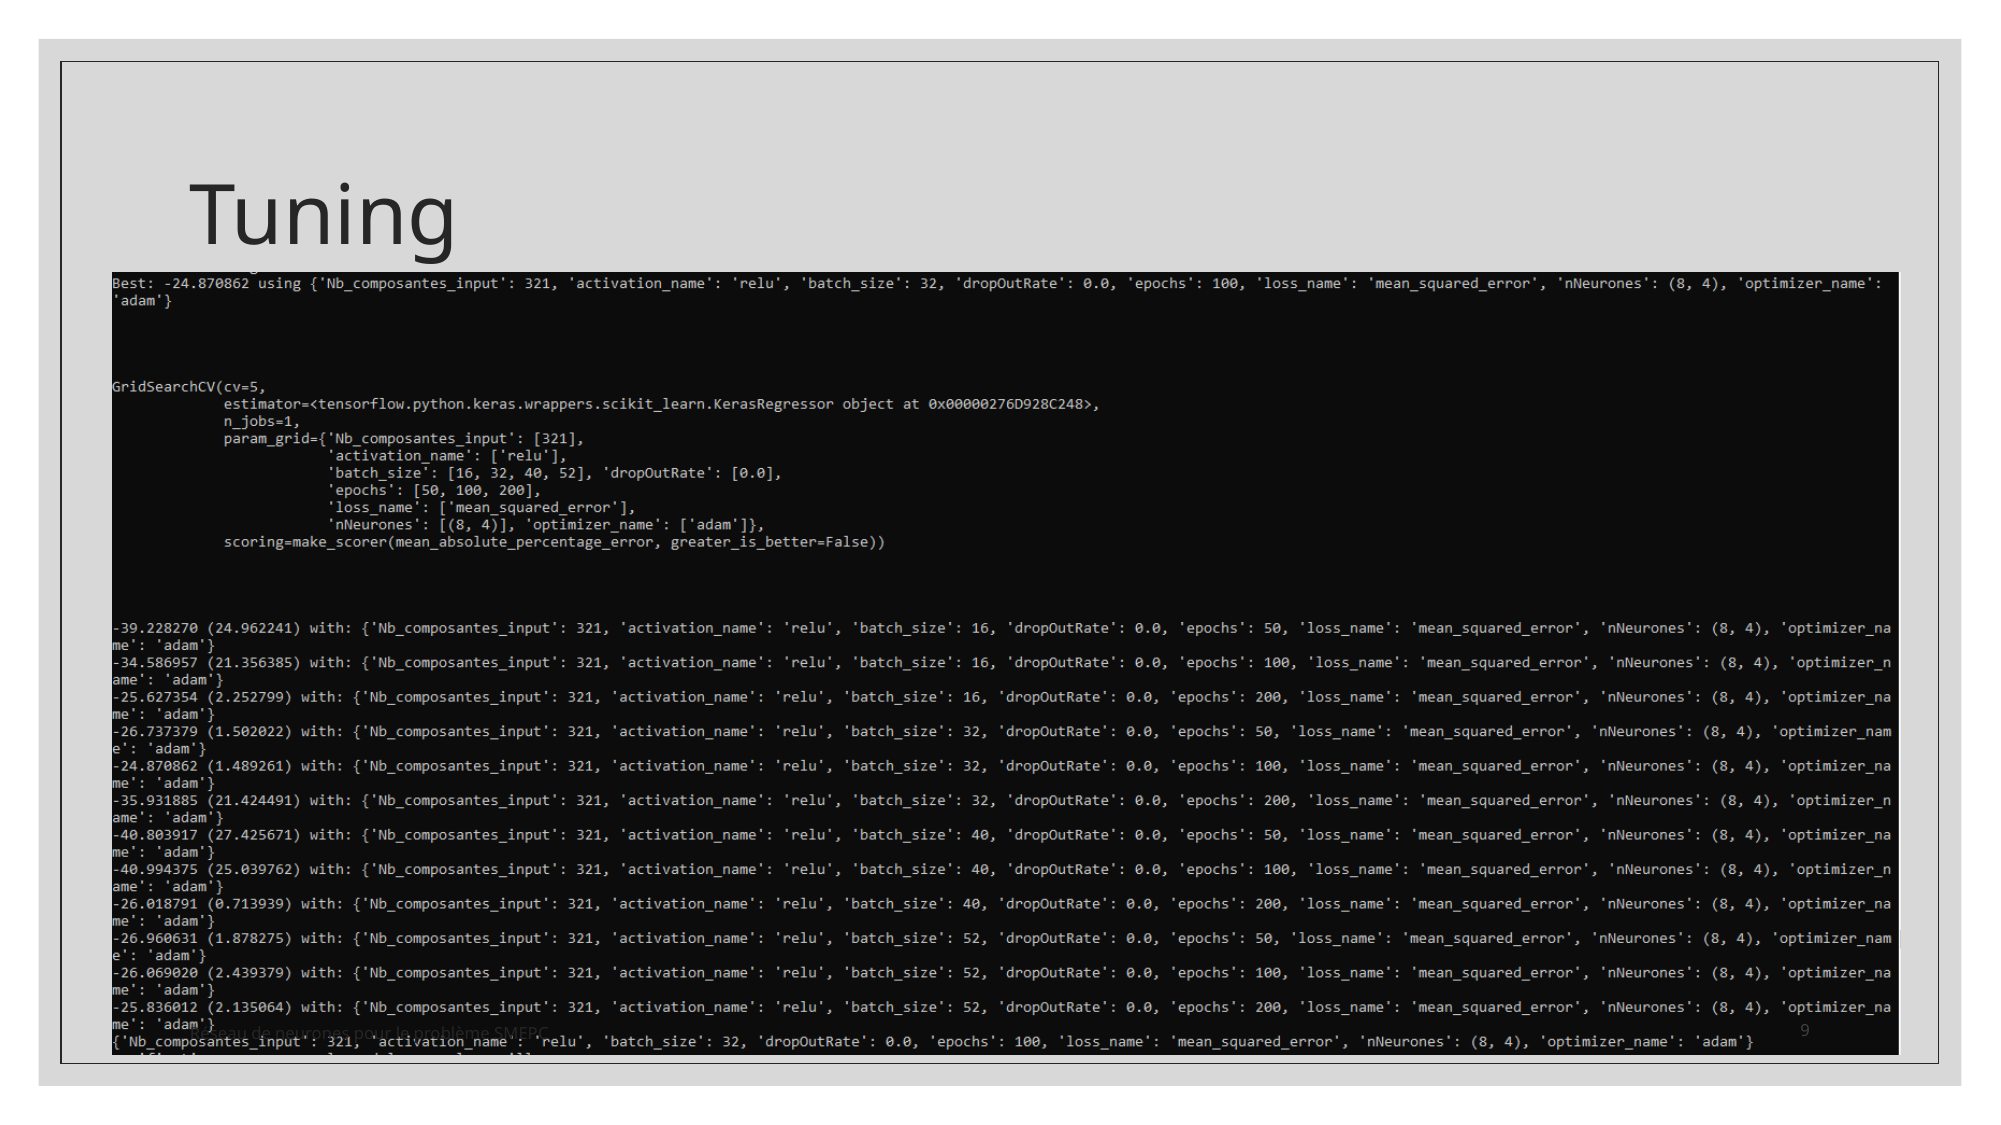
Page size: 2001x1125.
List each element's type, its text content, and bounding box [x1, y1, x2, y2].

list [112, 272, 1901, 1055]
title Tuning [174, 105, 1825, 267]
